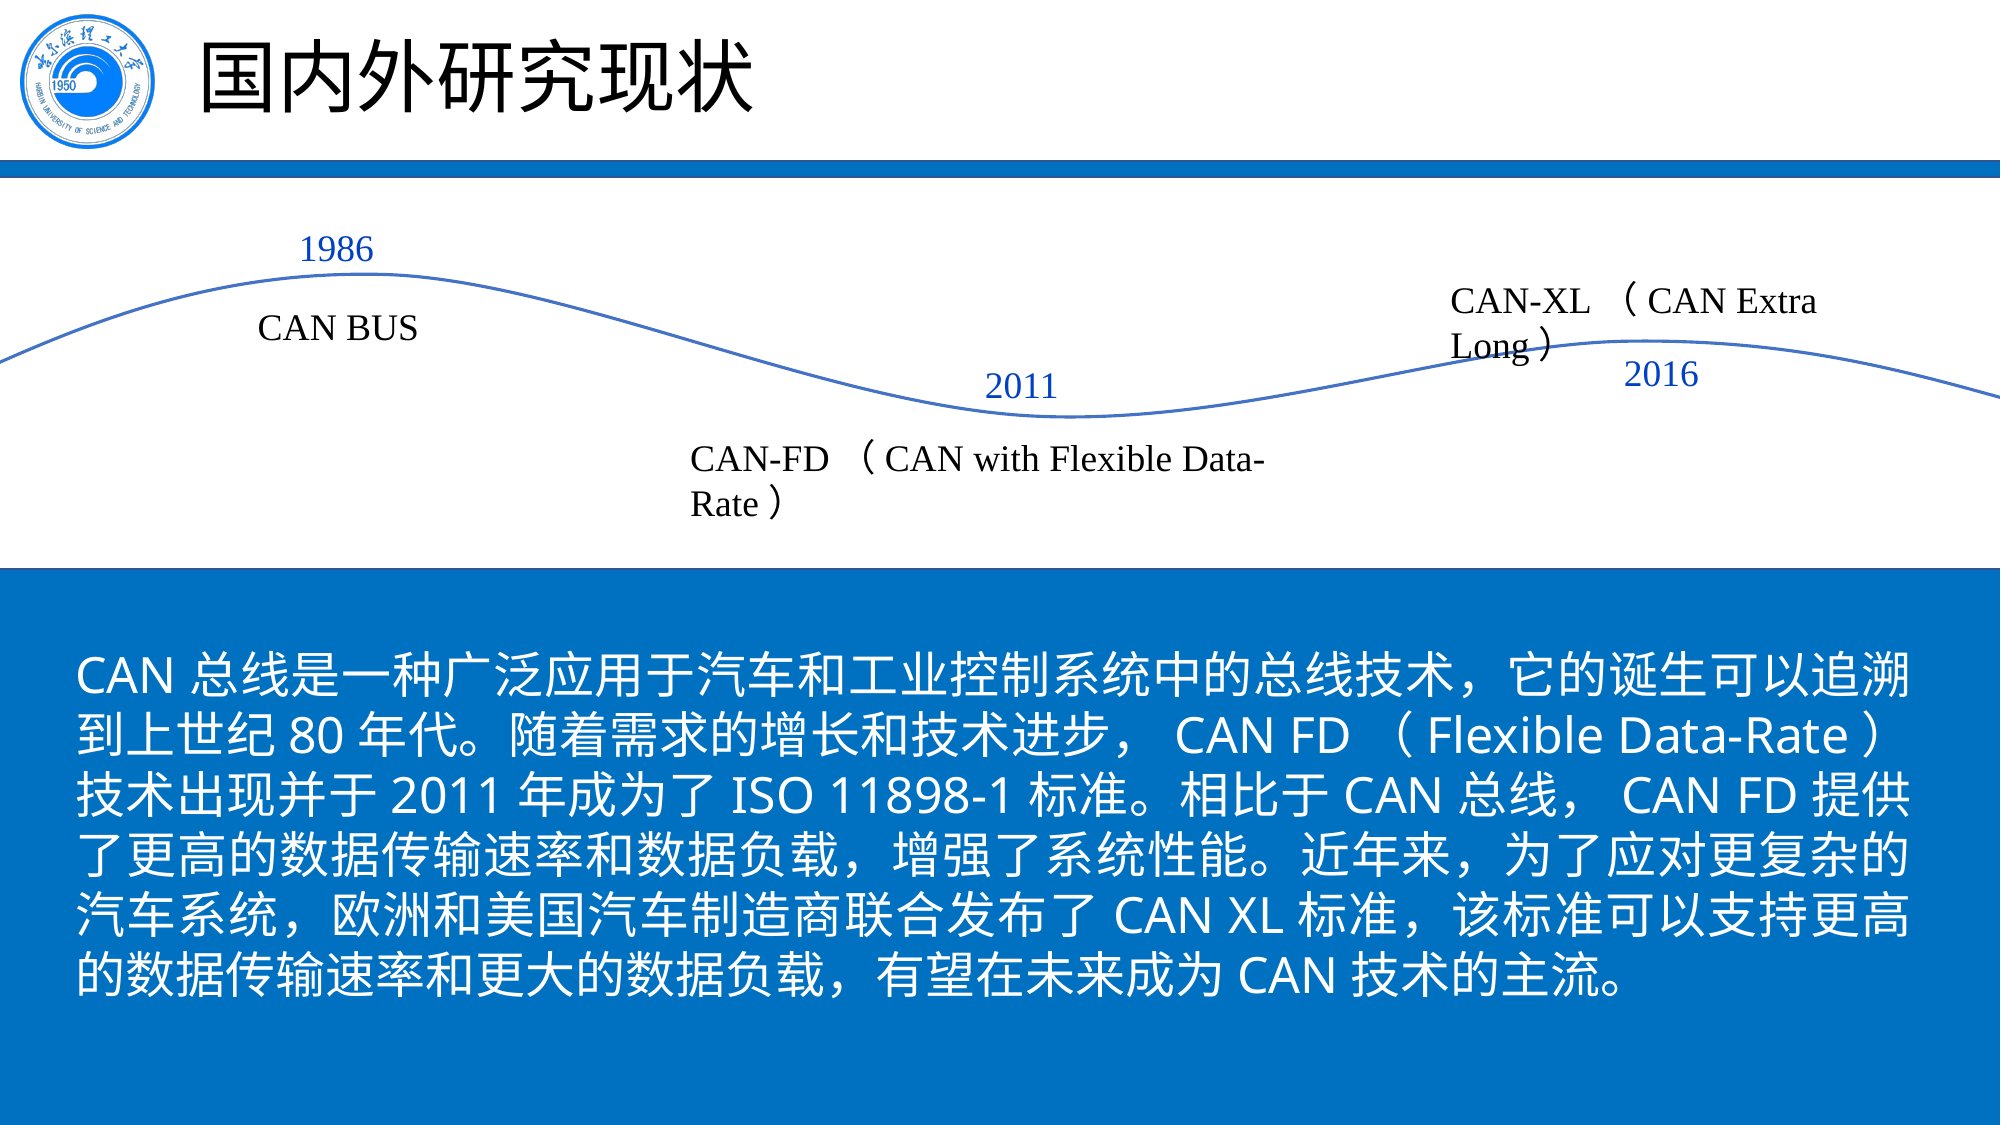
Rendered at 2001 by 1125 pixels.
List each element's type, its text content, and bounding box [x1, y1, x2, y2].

text_box [990, 364, 1609, 419]
text_box [0, 160, 2000, 178]
text_box [1720, 373, 2000, 401]
text_box 2011 [970, 353, 1081, 414]
text_box [0, 273, 970, 412]
text_box CAN BUS [242, 295, 452, 356]
text_box CAN总线是一种广泛应用于汽车和工业控制系统中的总线技术，它的诞生可以追溯到上世纪80年代。随着需求的增长和技术进步，CAN FD（Flexible Data-Rate）技术出现并于2011年成为了ISO 11898-1标准。相比于CAN总线，CAN FD提供了更高的数据传输速率和数据负载，增强了系统性能。近年来，为了应对更复杂的汽车系统，欧洲和美国汽车制造商联合发布了CAN XL标准，该标准可以支持更高的数据传输速率和更大的数据负载，有望在未来成为CAN技术的主流。 [60, 635, 1927, 1011]
text_box CAN-FD（CAN with Flexible Data-Rate） [675, 426, 1352, 532]
text_box CAN-XL（CAN Extra Long） [1435, 268, 1950, 373]
text_box 1986 [284, 216, 395, 276]
title 国内外研究现状 [182, 29, 1908, 132]
text_box [0, 568, 2000, 1125]
picture [20, 11, 156, 149]
text_box 2016 [1609, 341, 1720, 402]
